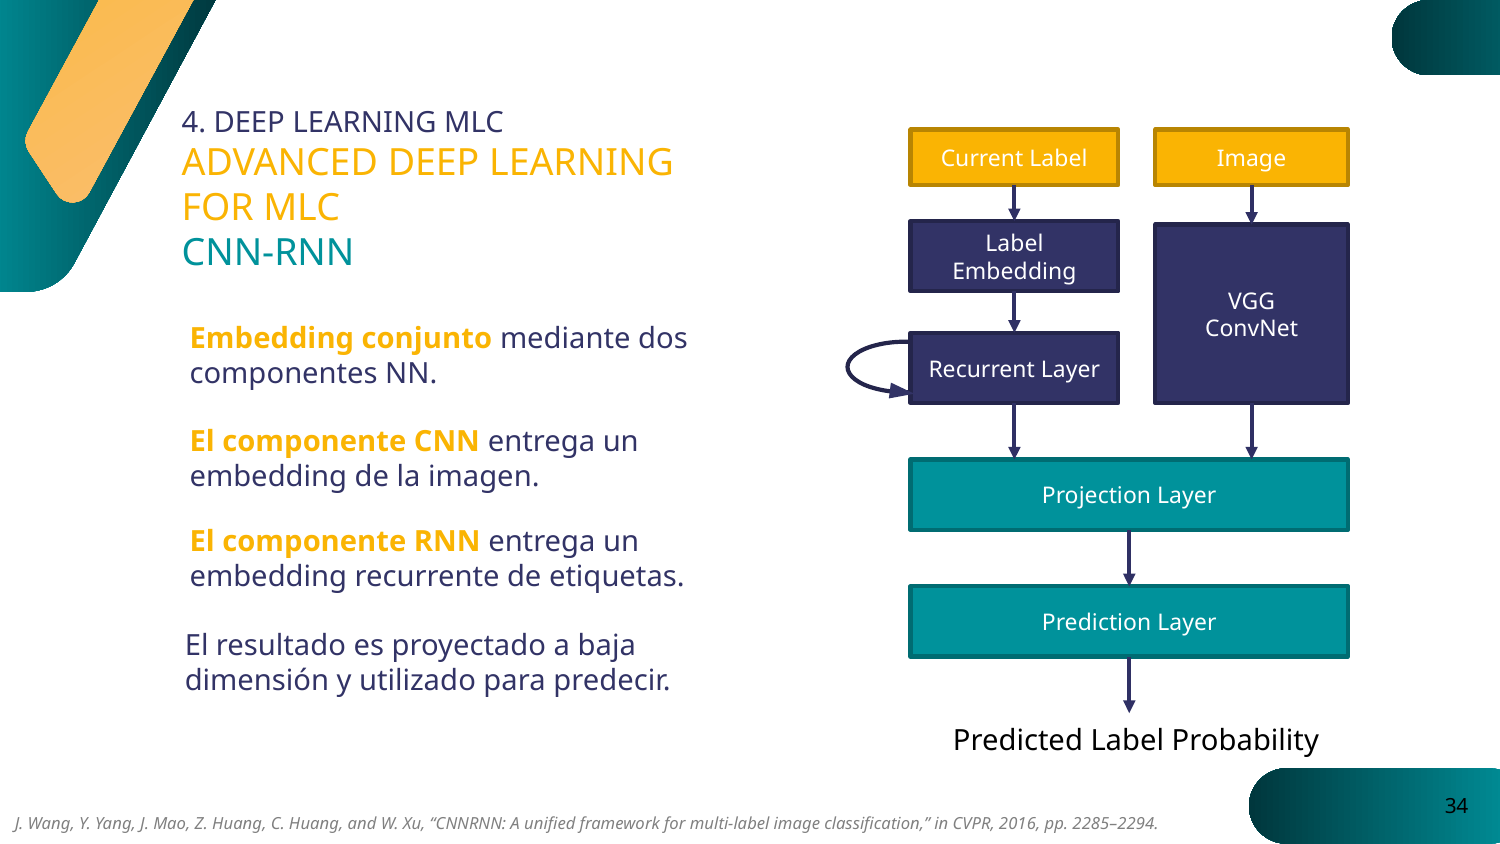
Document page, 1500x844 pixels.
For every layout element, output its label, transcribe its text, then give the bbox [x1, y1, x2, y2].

text_box Image [1153, 127, 1350, 187]
text_box [845, 339, 908, 393]
text_box El componente CNN entrega un embedding de la imagen. [174, 414, 710, 500]
text_box 34 [1429, 785, 1484, 825]
text_box 4. DEEP LEARNING MLC ADVANCED DEEP LEARNING FOR MLC CNN-RNN [166, 95, 702, 281]
text_box El resultado es proyectado a baja dimensión y utilizado para predecir. [170, 584, 697, 704]
text_box Prediction Layer [908, 584, 1350, 659]
text_box Embedding conjunto mediante dos componentes NN. [174, 312, 710, 397]
text_box El componente RNN entrega un embedding recurrente de etiquetas. [174, 479, 702, 600]
text_box [886, 380, 917, 401]
text_box VGG ConvNet [1153, 222, 1350, 405]
text_box Projection Layer [908, 457, 1350, 532]
text_box Label Embedding [908, 219, 1120, 293]
text_box Recurrent Layer [908, 331, 1120, 405]
text_box Current Label [908, 127, 1120, 187]
text_box Predicted Label Probability [709, 714, 1500, 764]
text_box J. Wang, Y. Yang, J. Mao, Z. Huang, C. Huang, and W. Xu, “CNNRNN: A unified framework for multi-label image classification,” in CVPR, 2016, pp. 2285–2294. [0, 805, 1216, 841]
